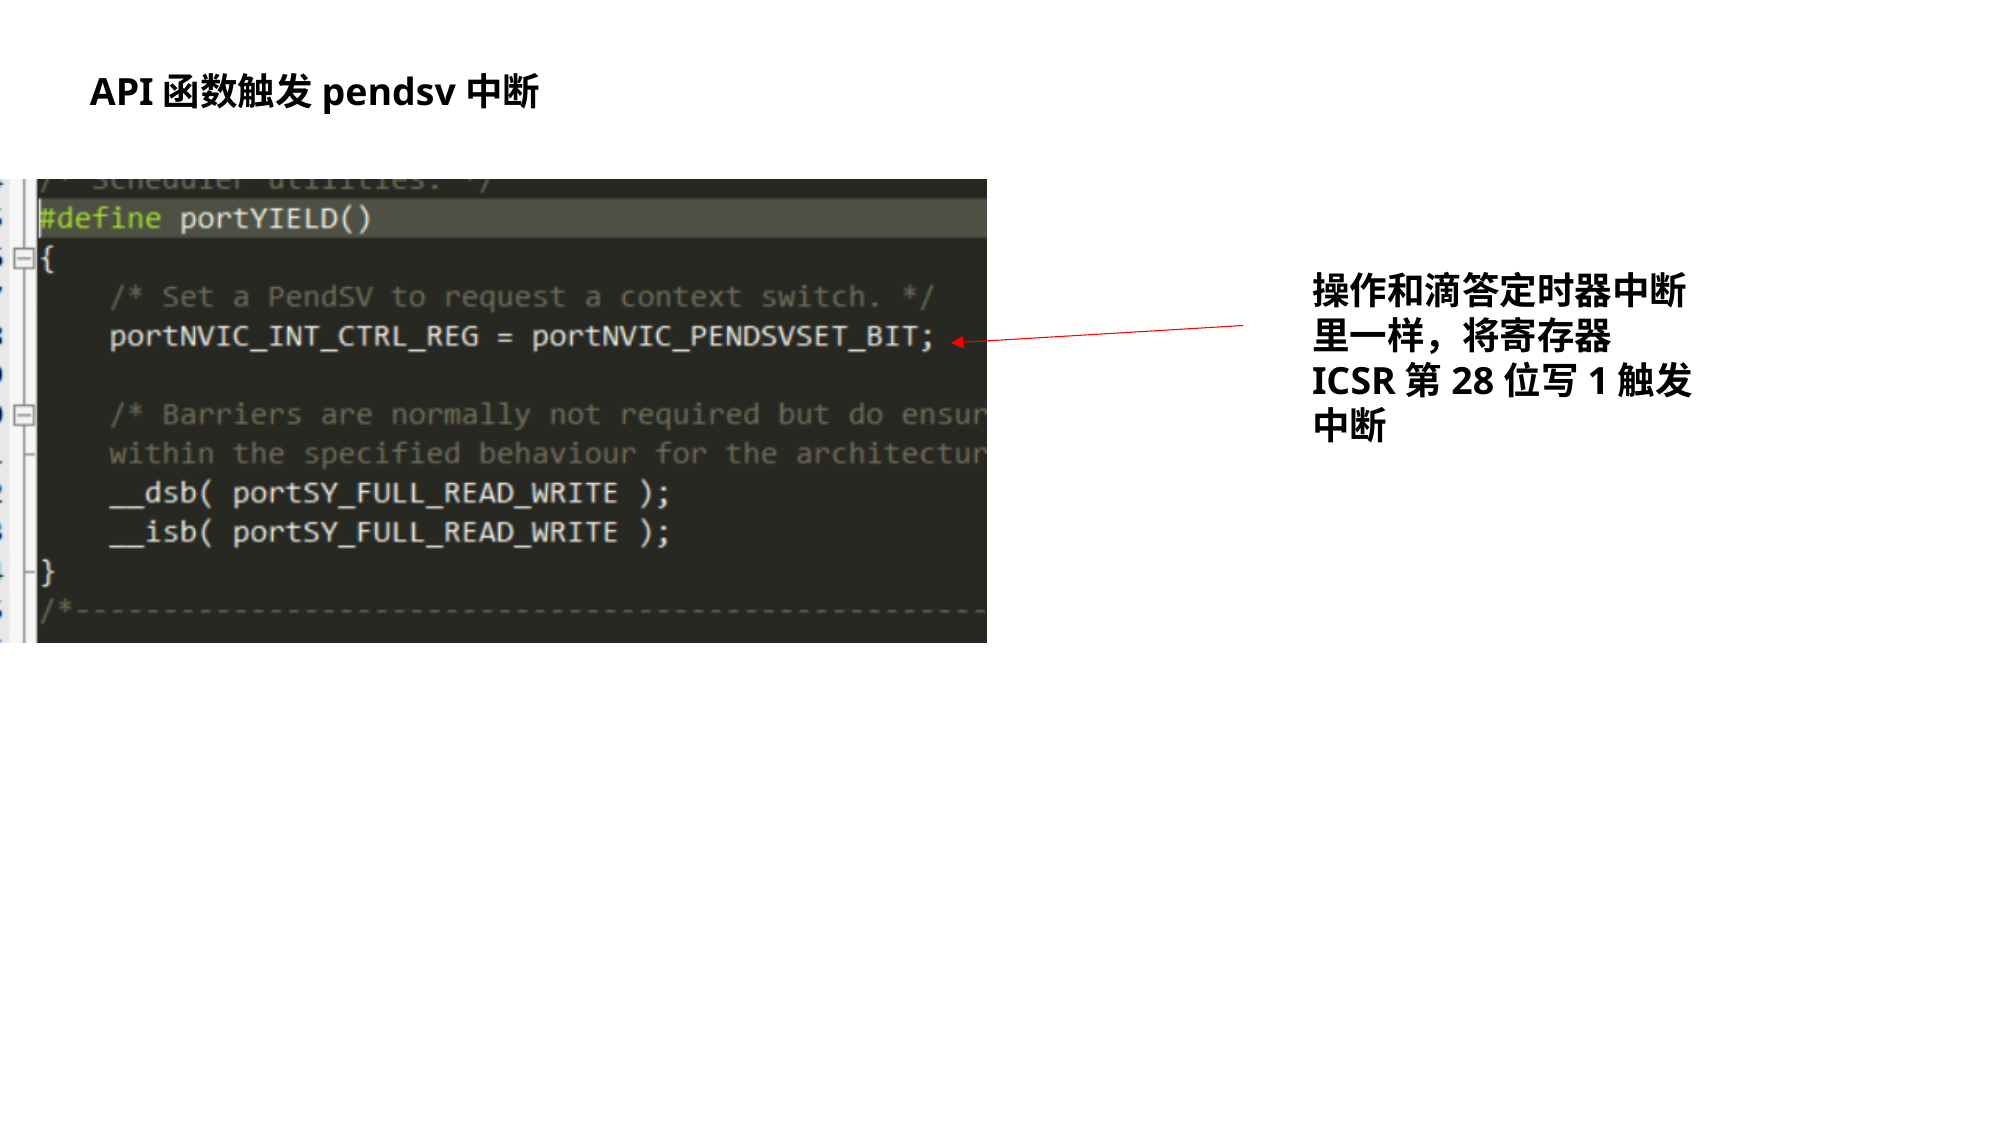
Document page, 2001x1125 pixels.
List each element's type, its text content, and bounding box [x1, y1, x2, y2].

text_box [951, 325, 1244, 344]
picture [0, 179, 987, 643]
text_box 操作和滴答定时器中断里一样，将寄存器ICSR第28位写1触发中断 [1297, 259, 1717, 455]
text_box API函数触发pendsv中断 [74, 60, 695, 121]
